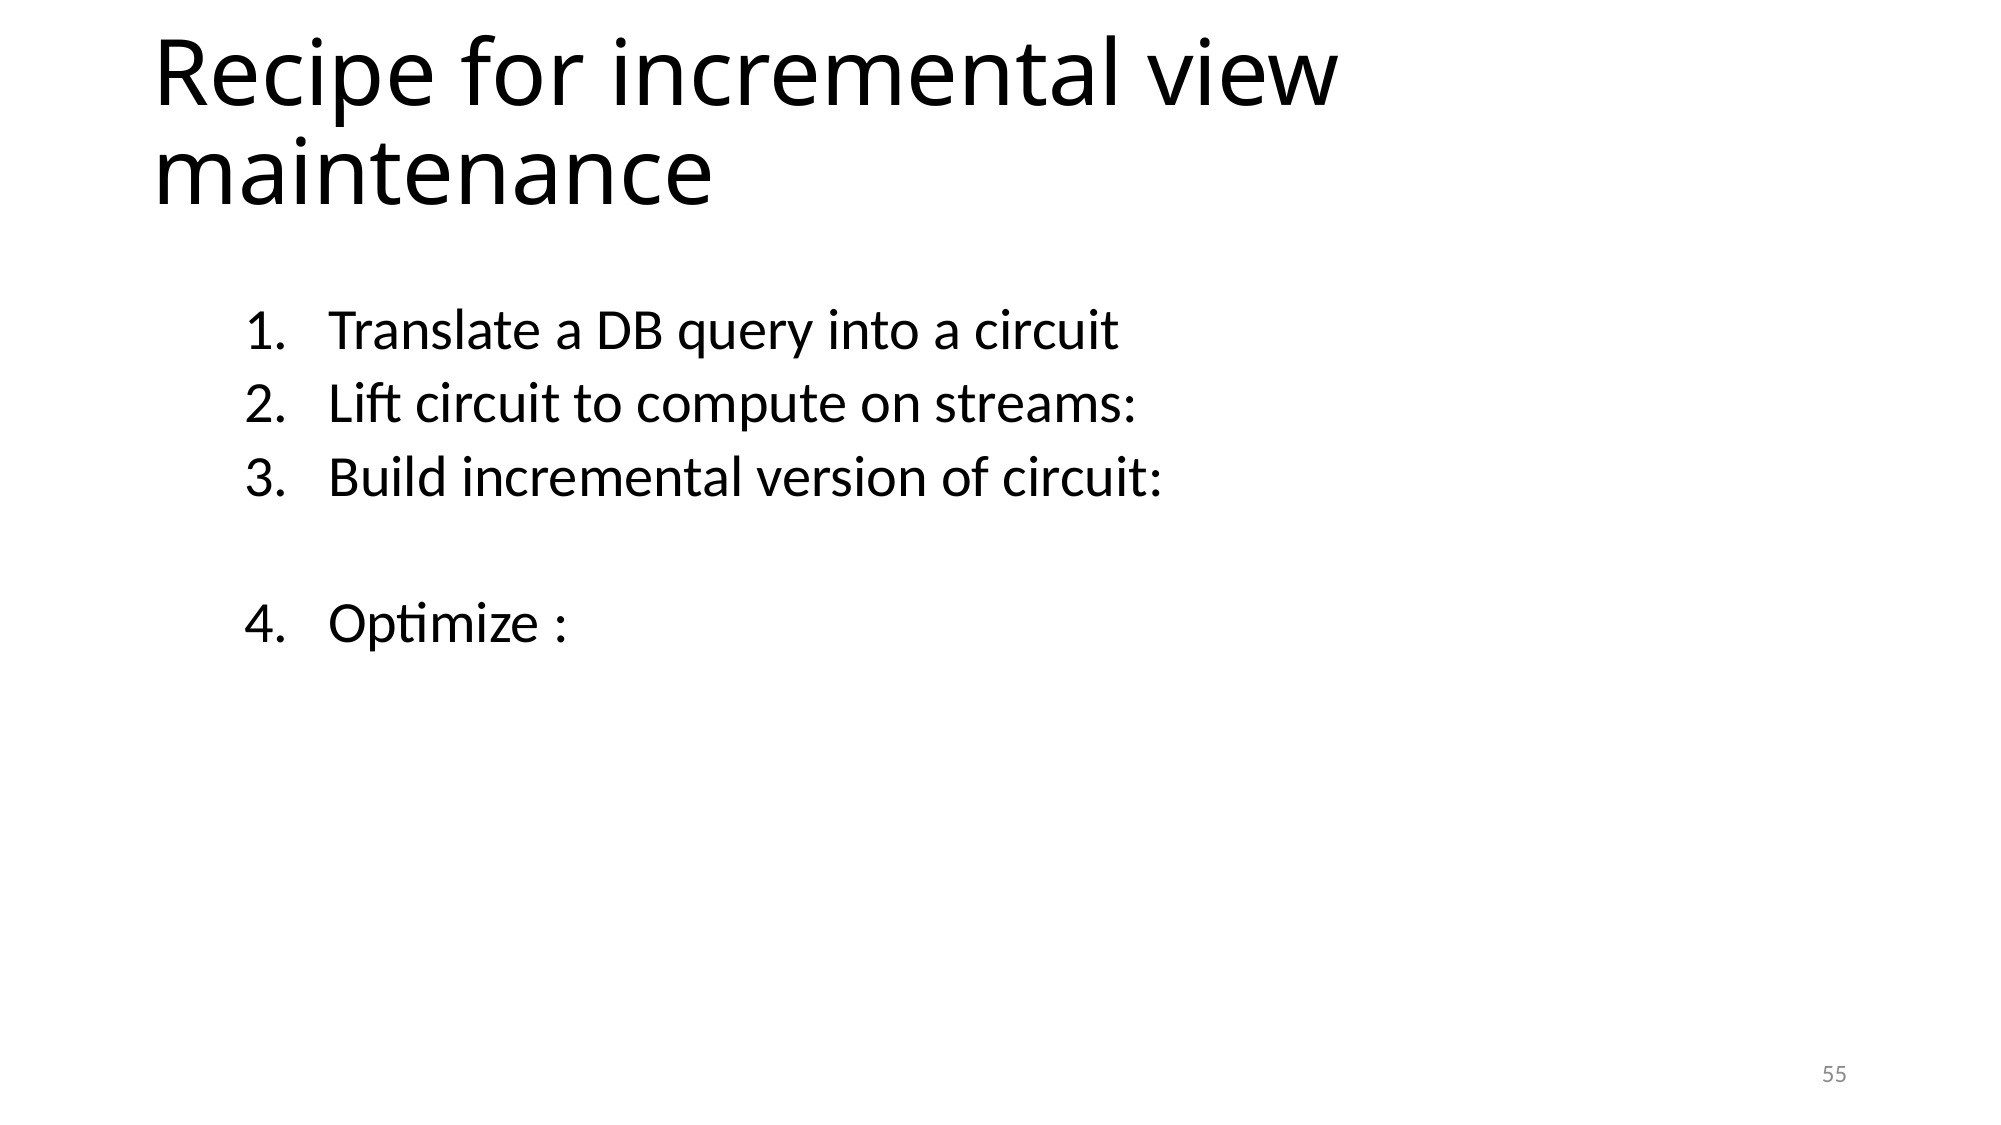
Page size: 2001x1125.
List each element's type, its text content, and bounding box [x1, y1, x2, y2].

title Recipe for incremental view maintenance [137, 59, 1863, 192]
slide_number 55 [1798, 1042, 1863, 1103]
